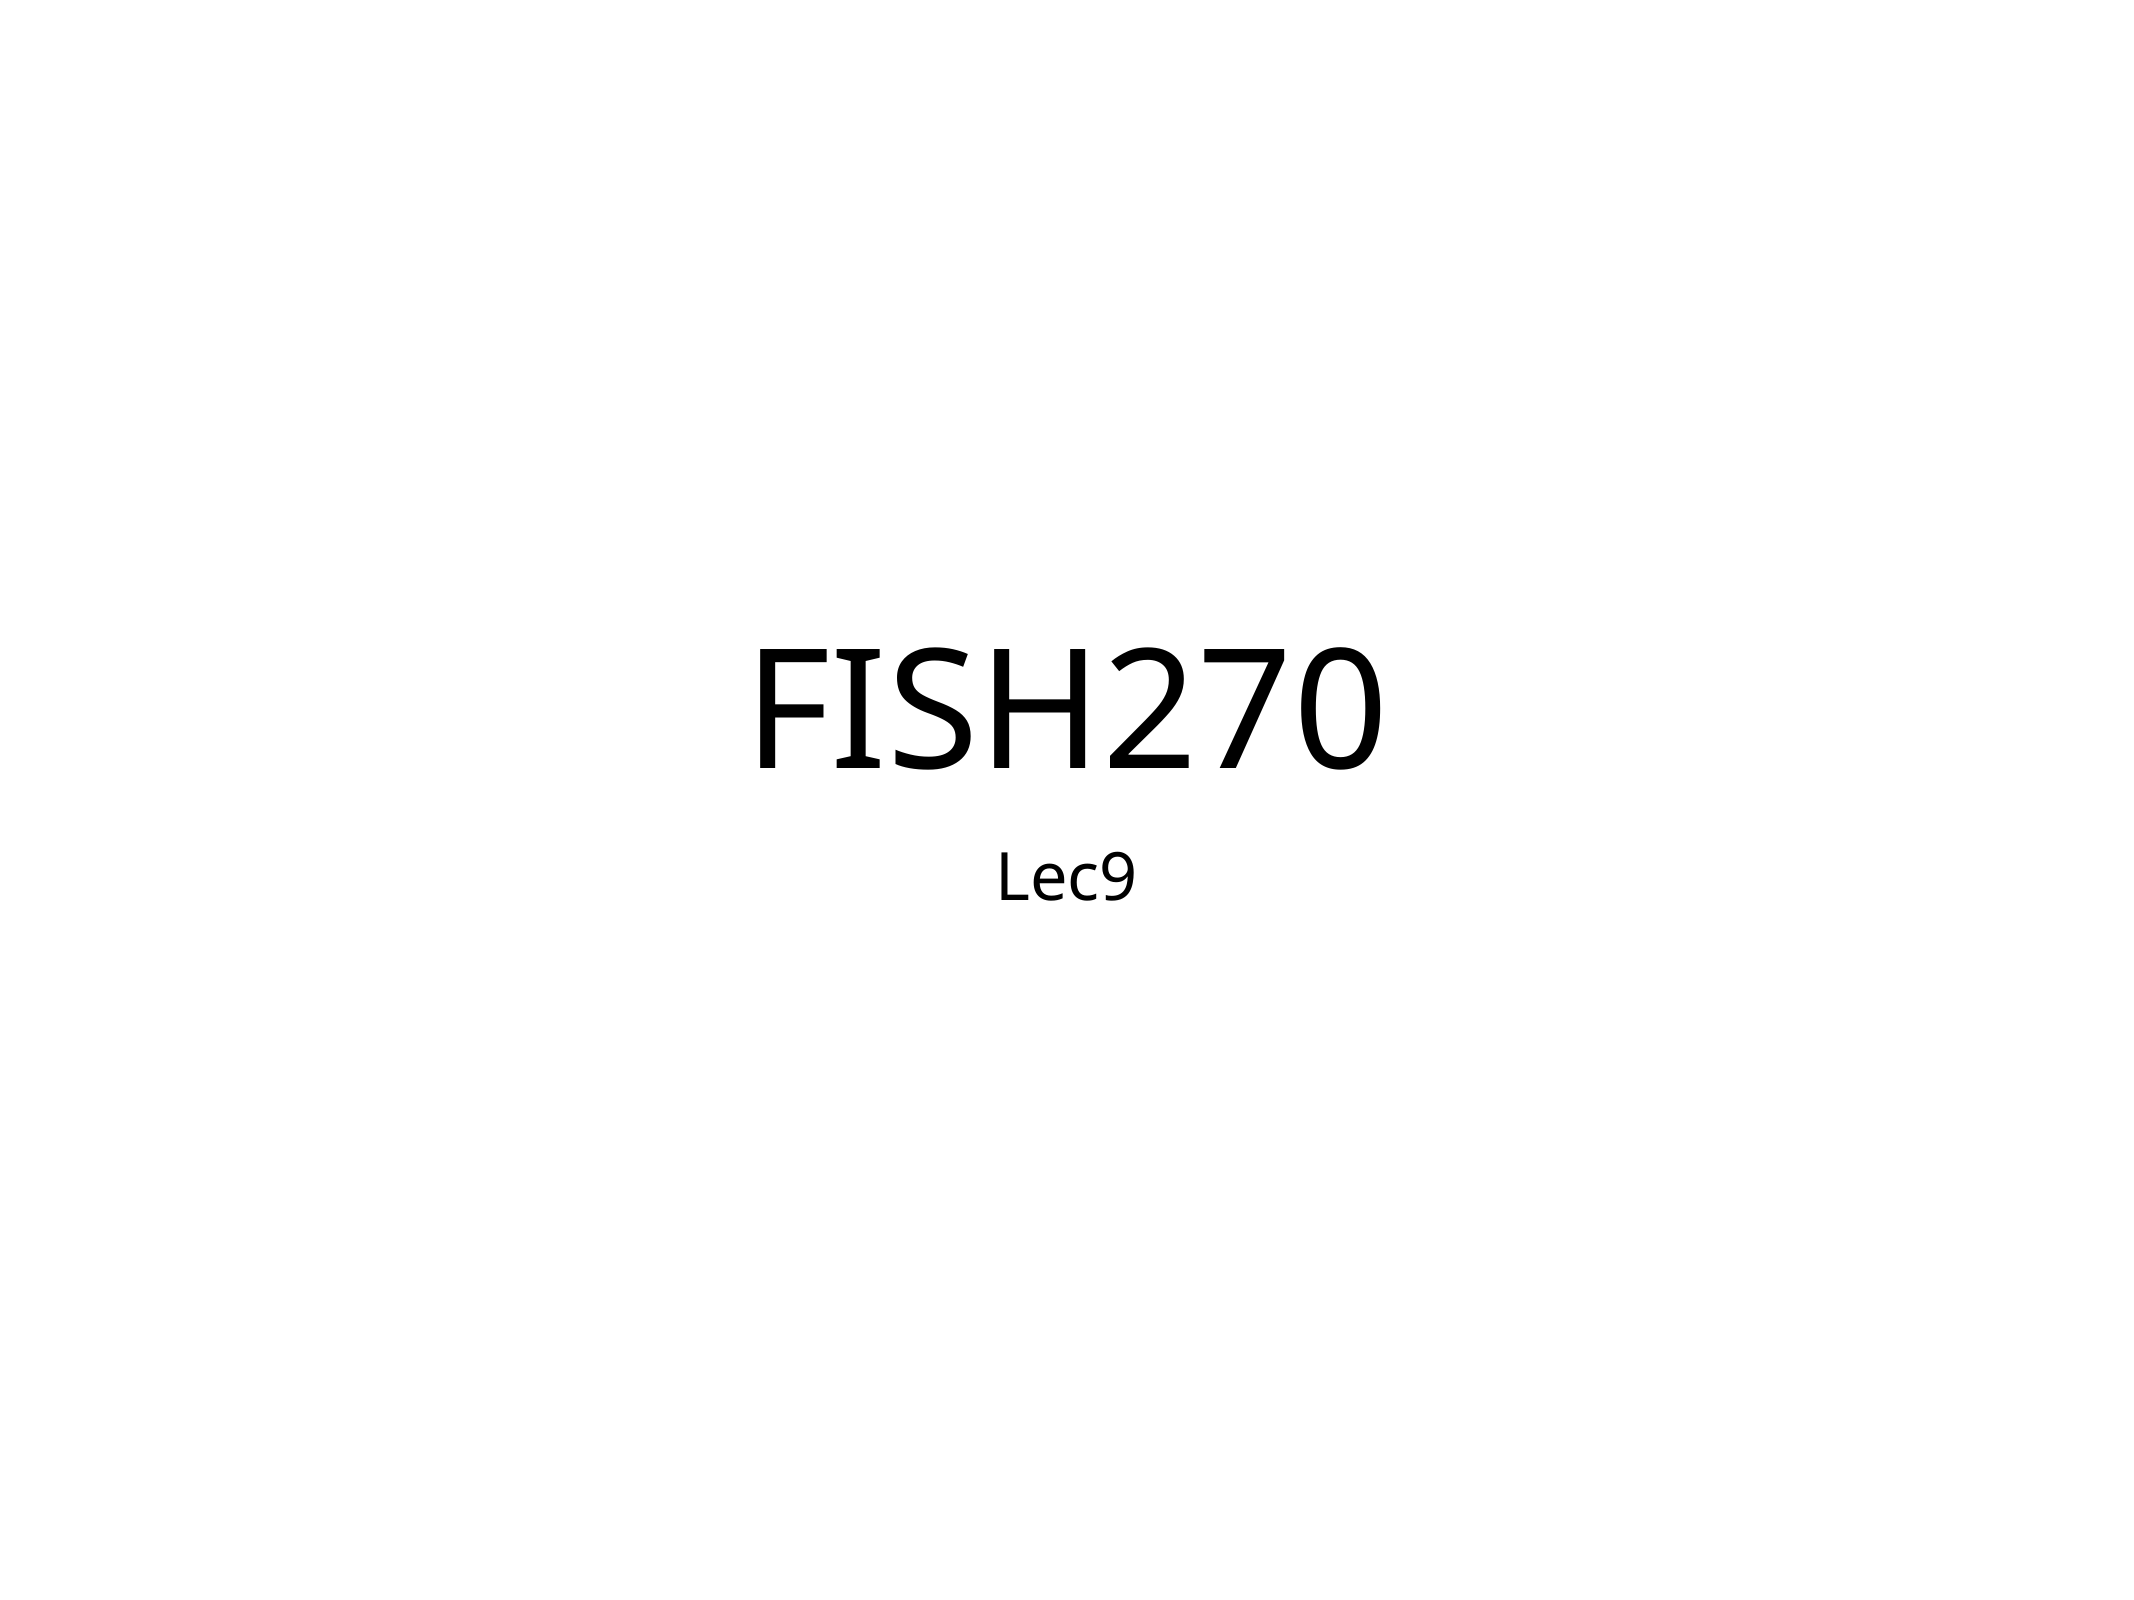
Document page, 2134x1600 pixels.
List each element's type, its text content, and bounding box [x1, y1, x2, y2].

title FISH270 [207, 268, 1926, 811]
subtitle Lec9 [207, 824, 1926, 1011]
